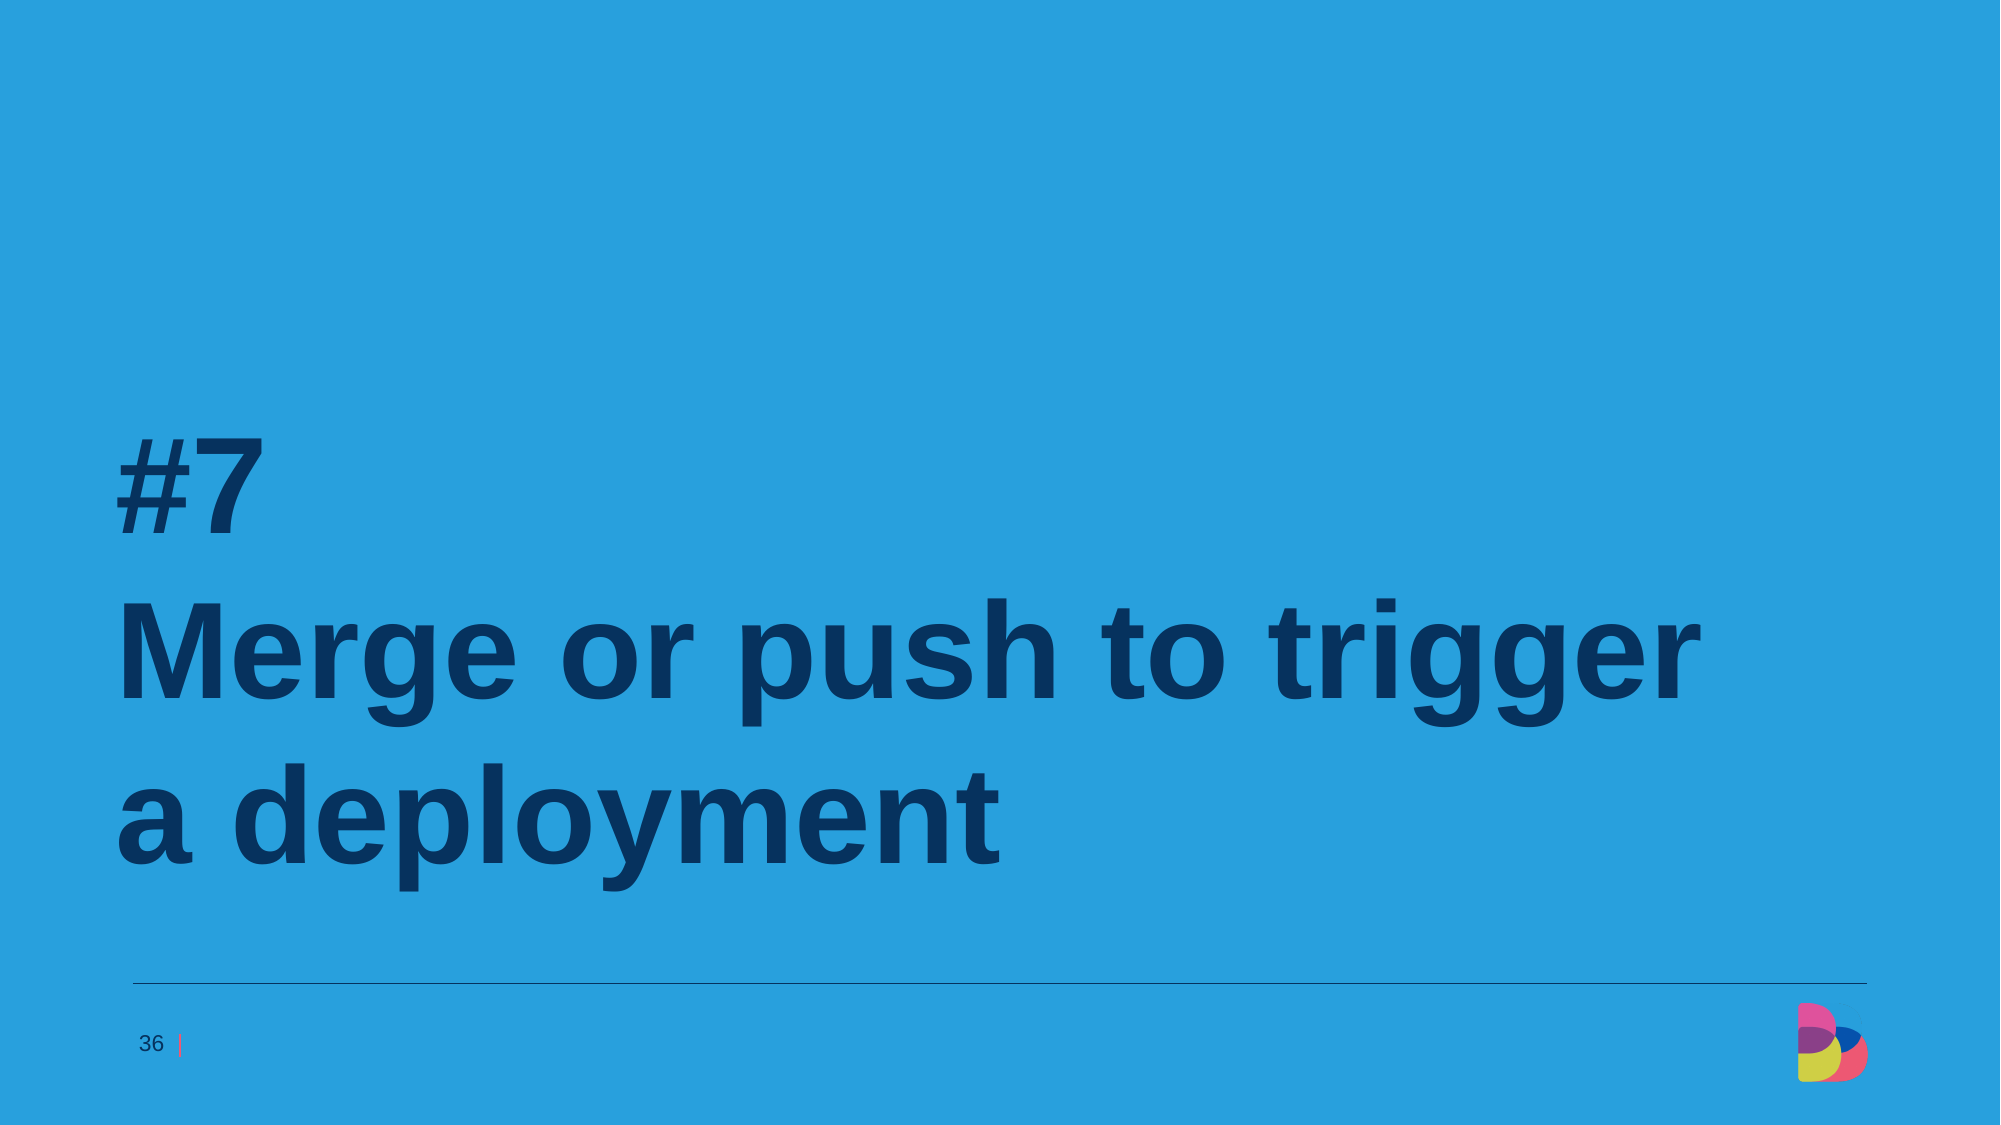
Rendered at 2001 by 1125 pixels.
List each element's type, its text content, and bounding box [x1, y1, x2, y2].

slide_number 36 [91, 1012, 180, 1073]
text_box #7 Merge or push to trigger a deployment [100, 388, 1758, 898]
picture [1798, 1003, 1868, 1082]
